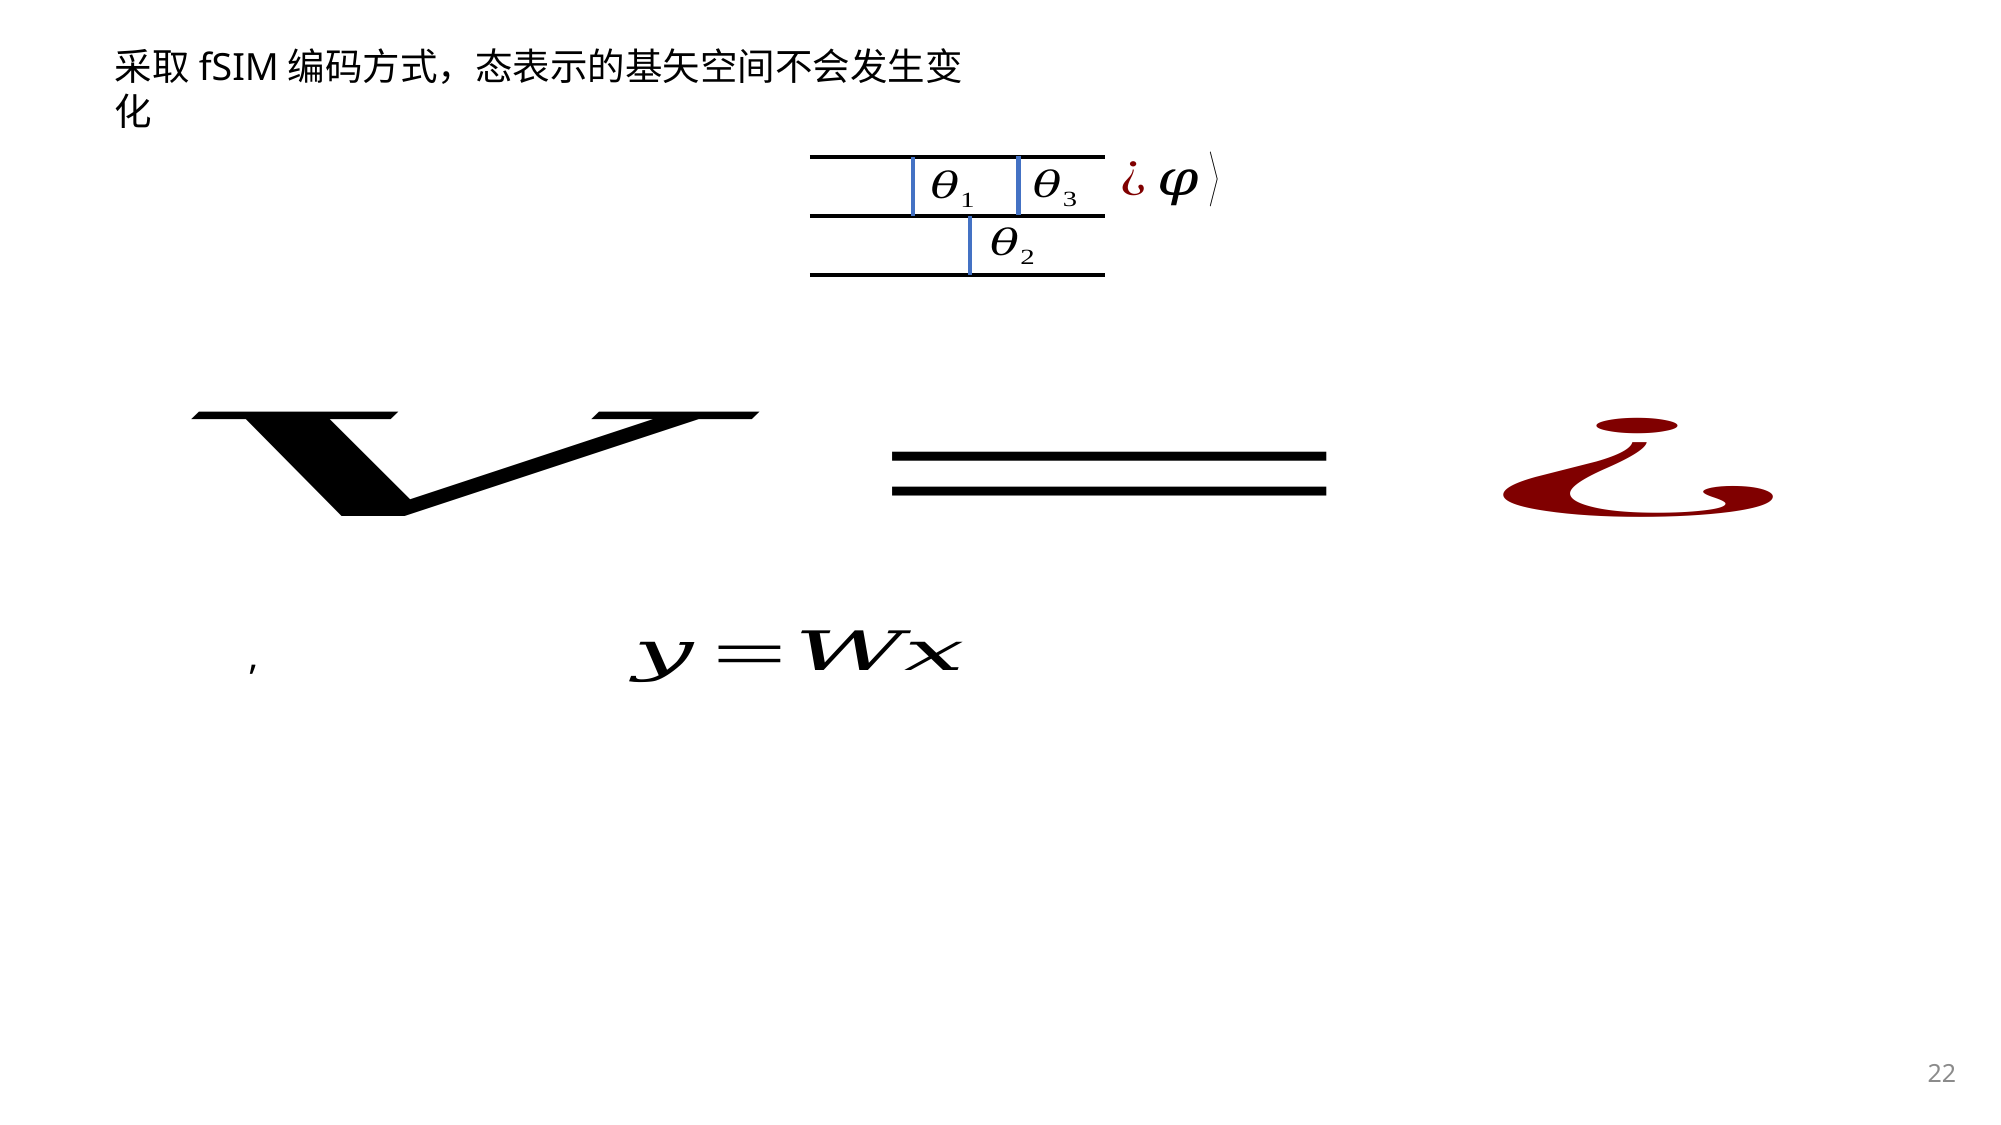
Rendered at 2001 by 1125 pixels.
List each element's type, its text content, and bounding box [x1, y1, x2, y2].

slide_number 22 [1521, 1042, 1972, 1103]
text_box 采取fSIM编码方式，态表示的基矢空间不会发生变化 [100, 35, 1015, 141]
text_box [809, 149, 1220, 276]
